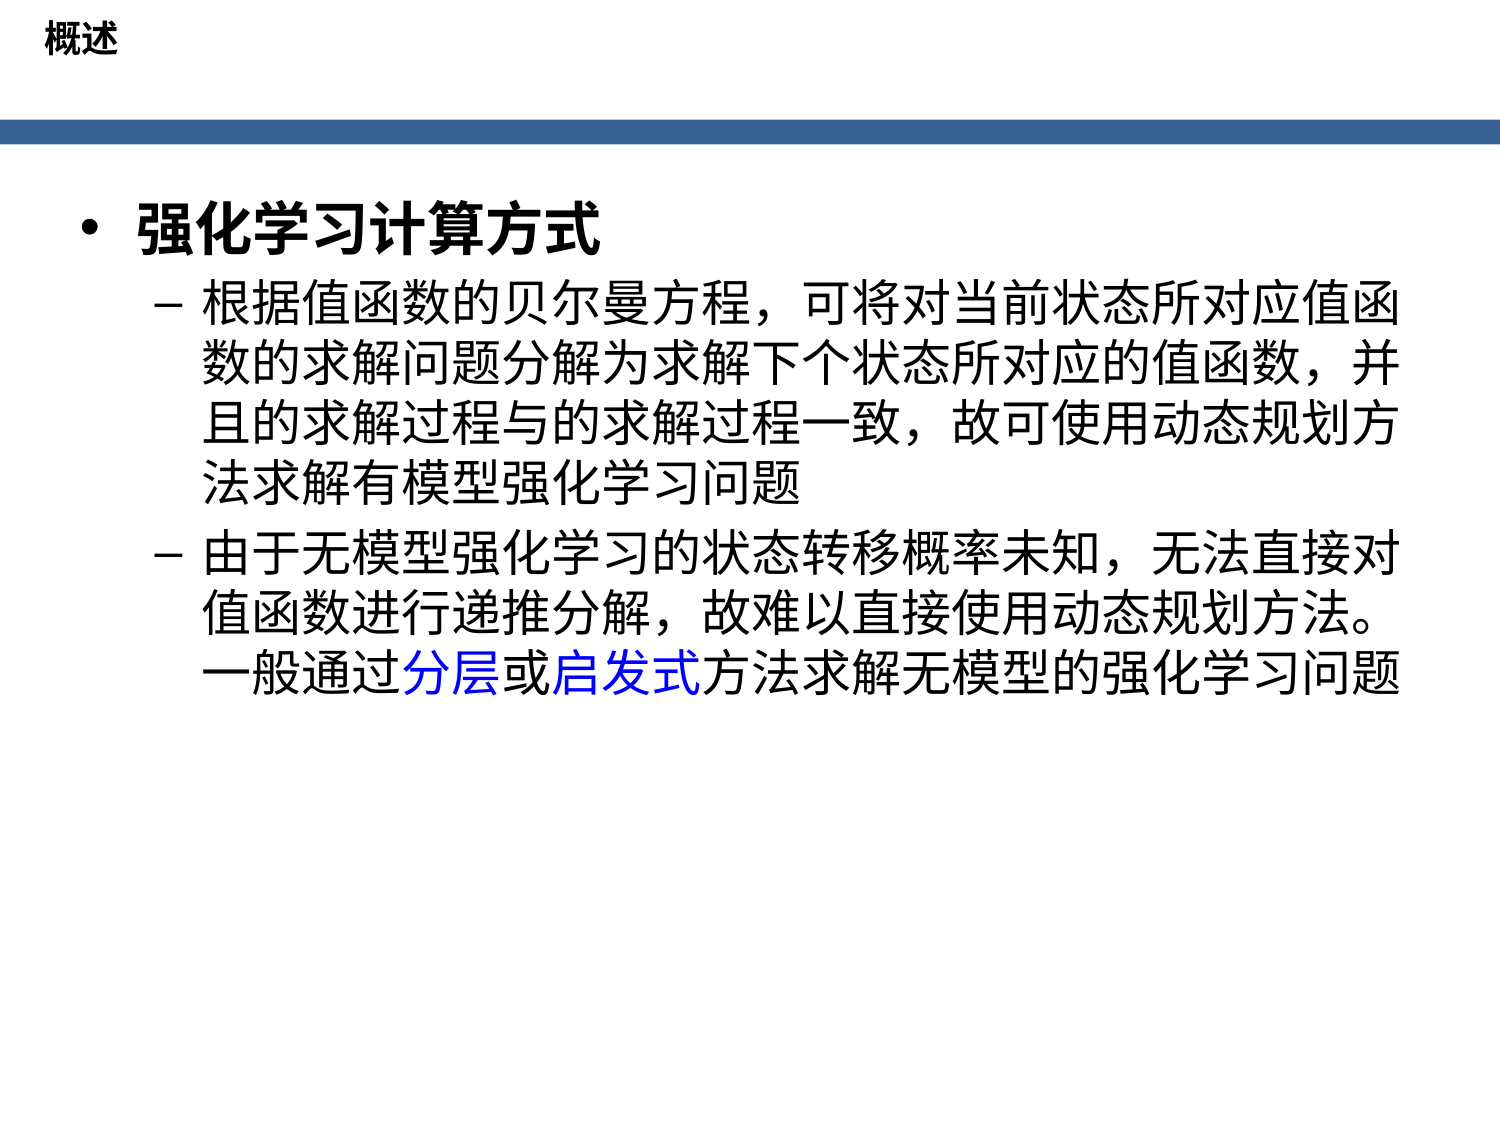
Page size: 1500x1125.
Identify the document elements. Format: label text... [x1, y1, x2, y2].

title 概述 [29, 7, 1305, 91]
